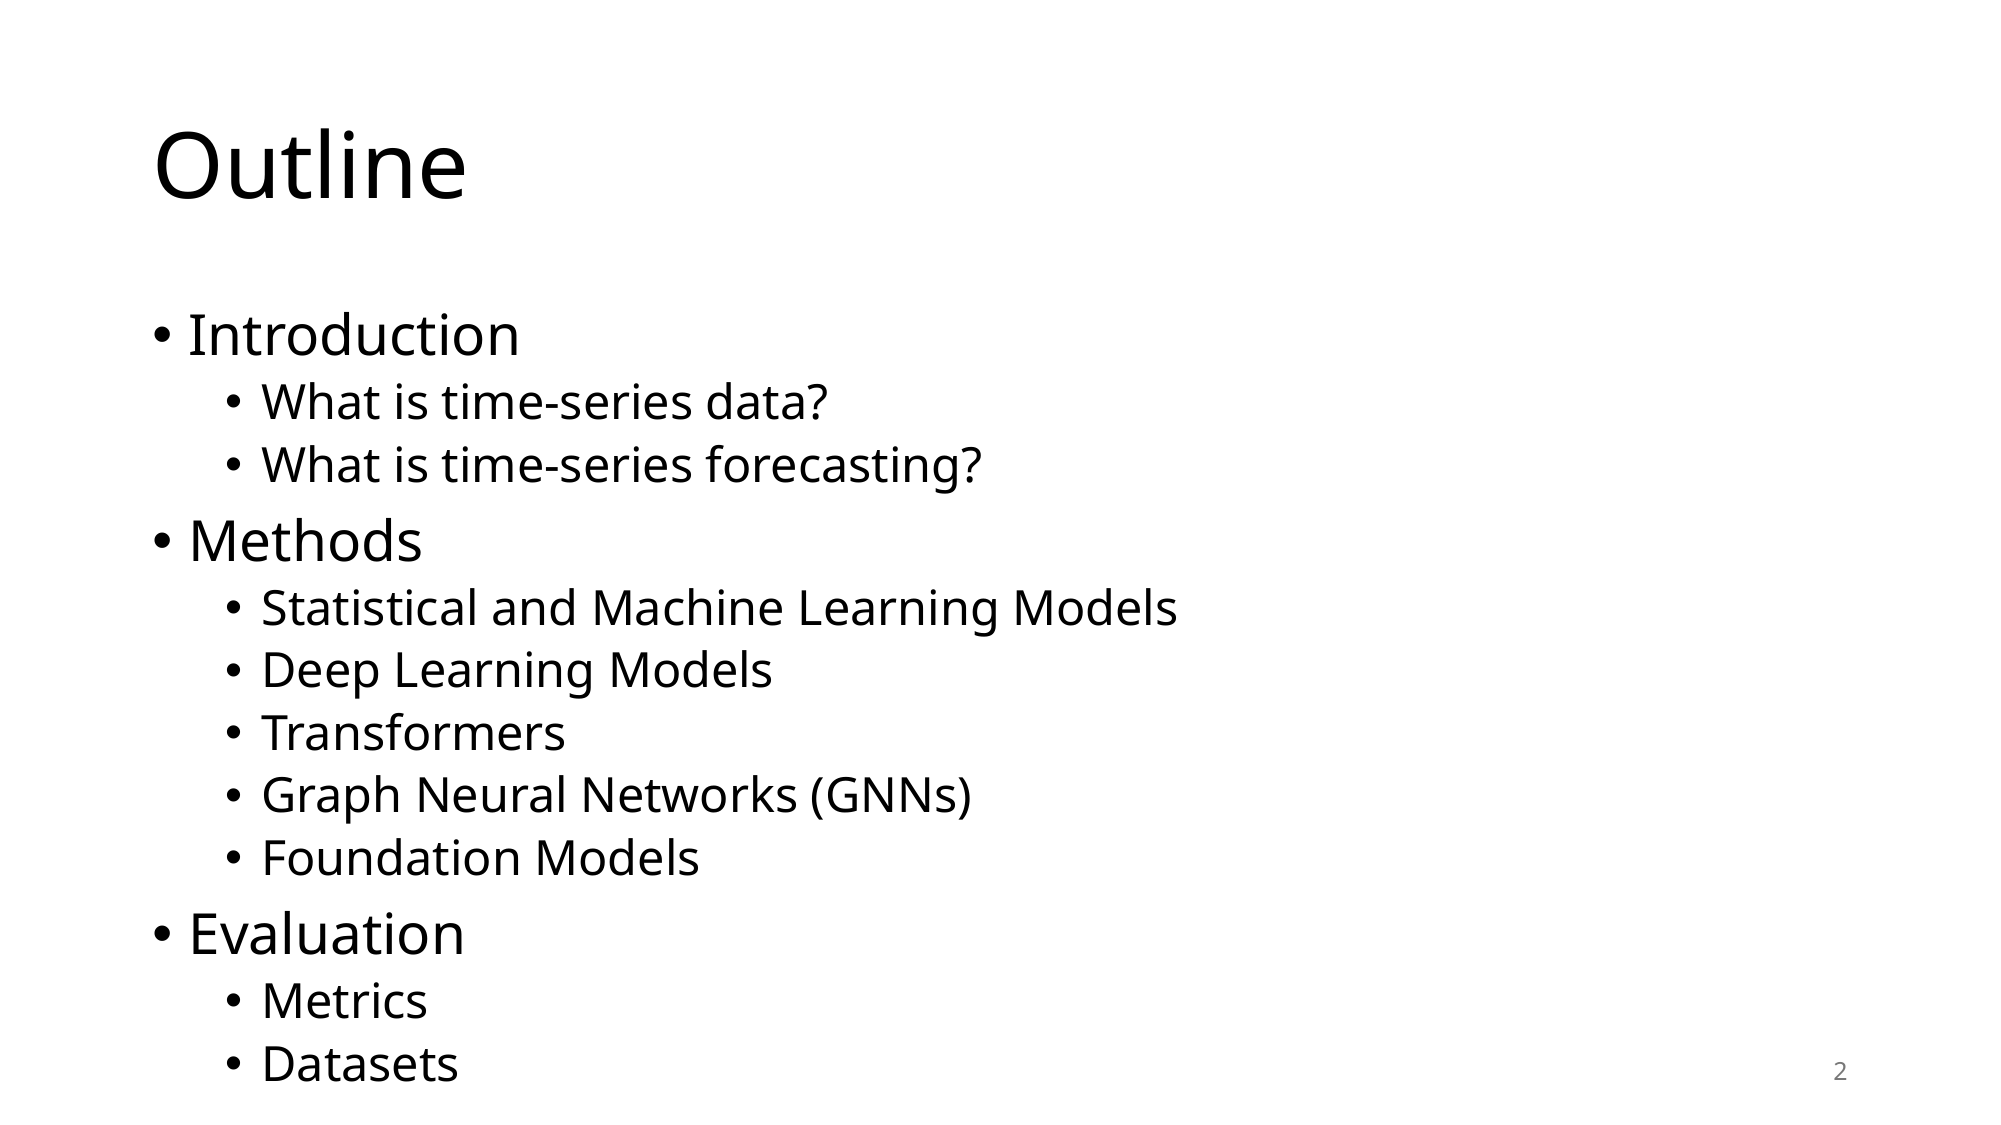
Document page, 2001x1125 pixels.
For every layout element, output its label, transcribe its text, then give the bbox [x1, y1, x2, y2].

list Introduction What is time-series data? What is time-series forecasting? Methods Statistical and Machine Learning Models Deep Learning Models Transformers Graph Neural Networks (GNNs) Foundation Models Evaluation Metrics Datasets [137, 299, 1863, 1104]
title Outline [137, 59, 1863, 278]
slide_number 2 [1412, 1042, 1863, 1103]
